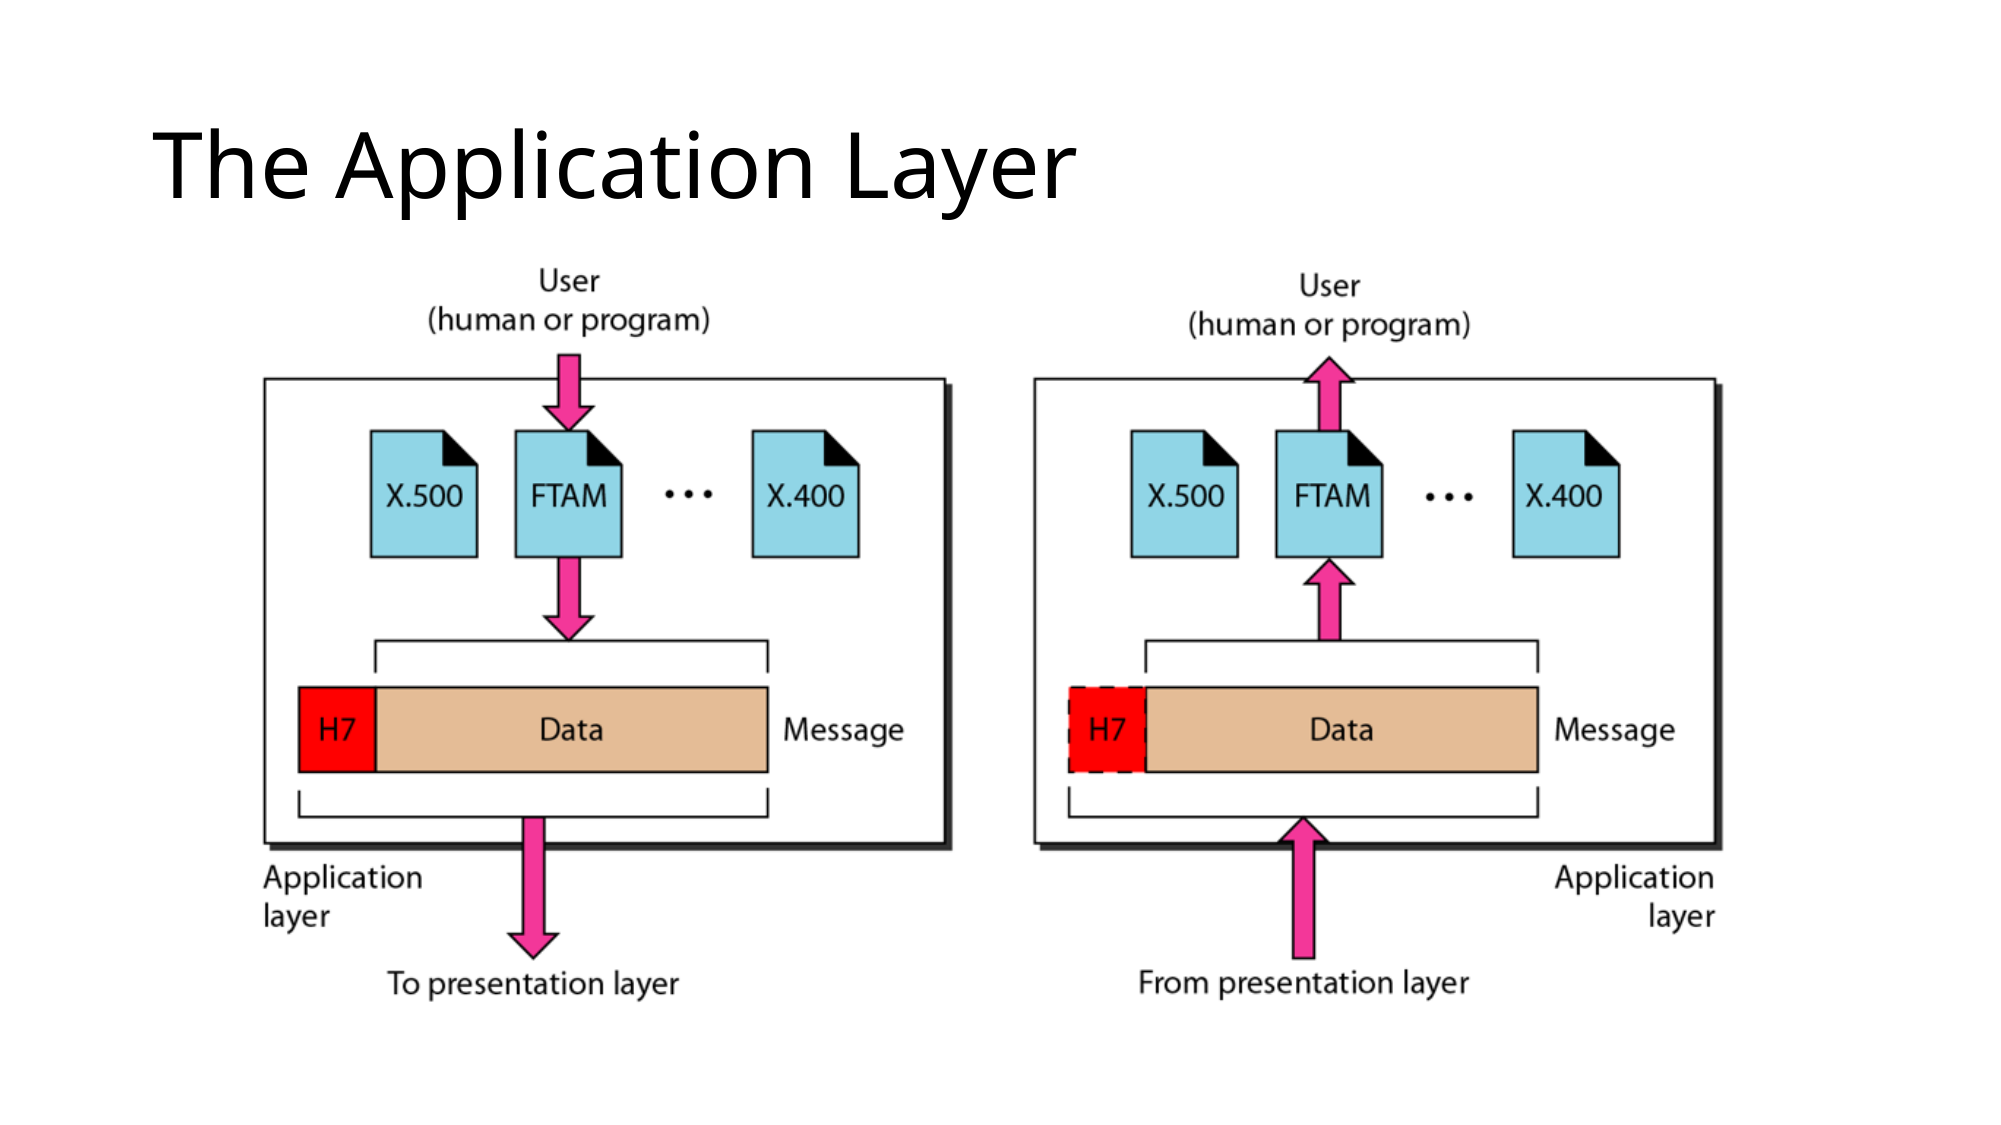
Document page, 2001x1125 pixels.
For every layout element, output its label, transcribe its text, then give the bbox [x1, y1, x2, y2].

title The Application Layer [137, 59, 1863, 278]
picture [226, 236, 1741, 1034]
